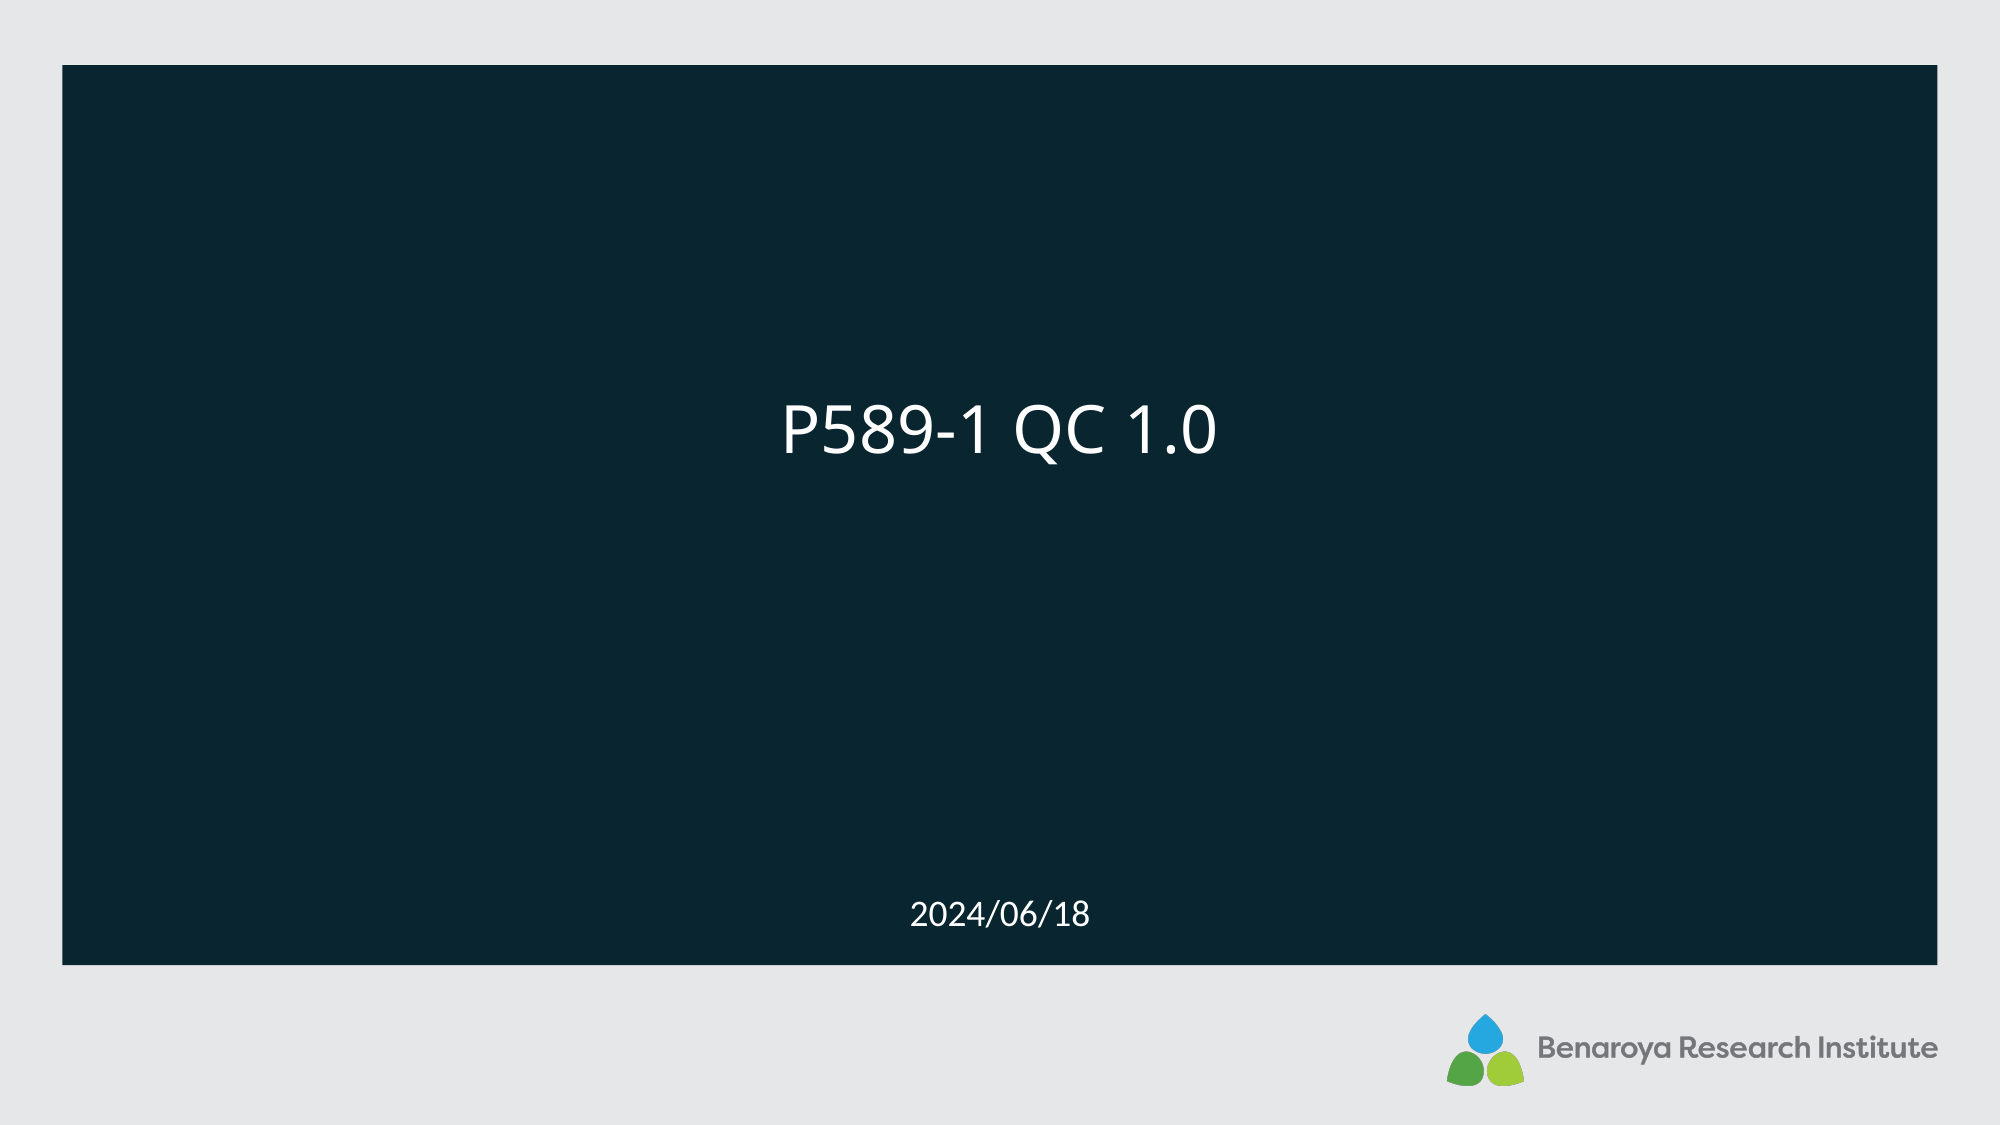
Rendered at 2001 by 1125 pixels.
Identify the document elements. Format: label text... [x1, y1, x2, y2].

picture [1446, 1014, 1938, 1086]
list P589-1 QC 1.0 [99, 319, 1900, 545]
list 2024/06/18 [455, 886, 1545, 949]
